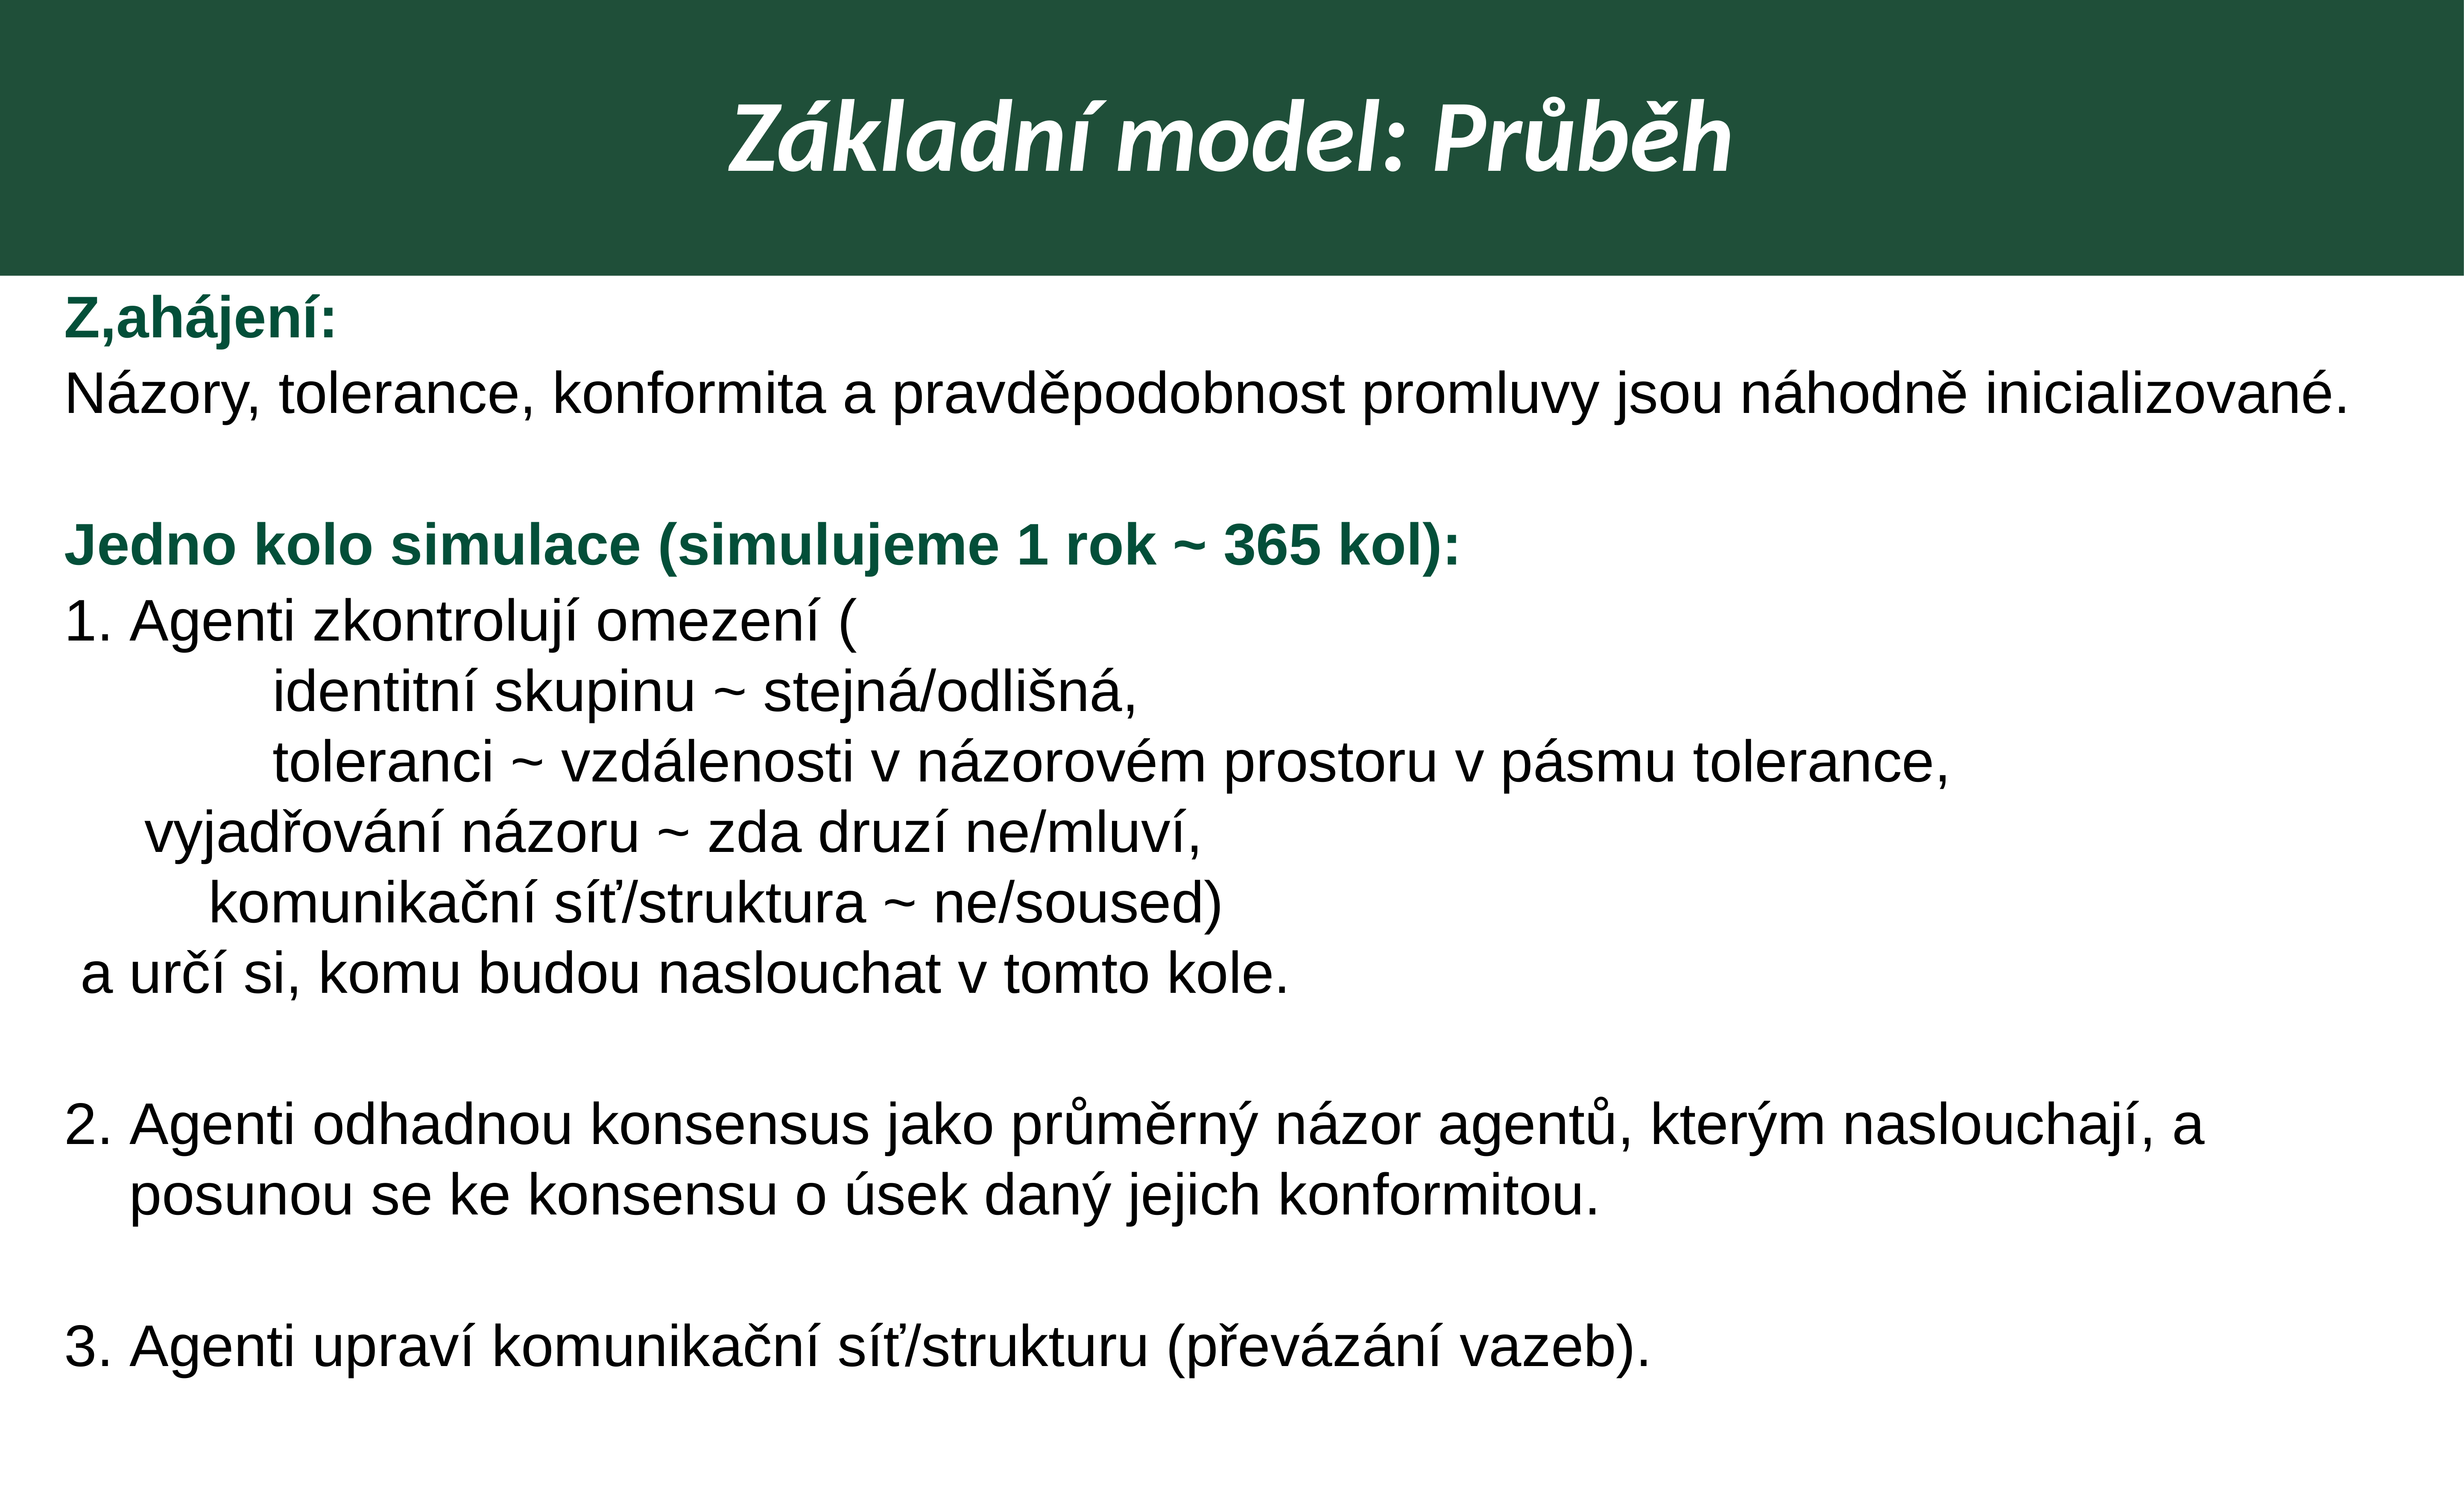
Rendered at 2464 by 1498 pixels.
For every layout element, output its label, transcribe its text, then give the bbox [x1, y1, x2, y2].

text_box Z,ahájení: Názory, tolerance, konformita a pravděpodobnost promluvy jsou náhodně inicializované. Jedno kolo simulace (simulujeme 1 rok ~ 365 kol): Agenti zkontrolují omezení ( identitní skupinu ~ stejná/odlišná, toleranci ~ vzdálenosti v názorovém prostoru v pásmu tolerance, vyjadřování názoru ~ zda druzí ne/mluví, komunikační síť/struktura ~ ne/soused) a určí si, komu budou naslouchat v tomto kole. Agenti odhadnou konsensus jako průměrný názor agentů, kterým naslouchají, a posunou se ke konsensu o úsek daný jejich konformitou. Agenti upraví komunikační síť/strukturu (převázání vazeb). [58, 276, 2406, 1381]
subtitle Základní model: Průběh [0, 0, 2464, 276]
